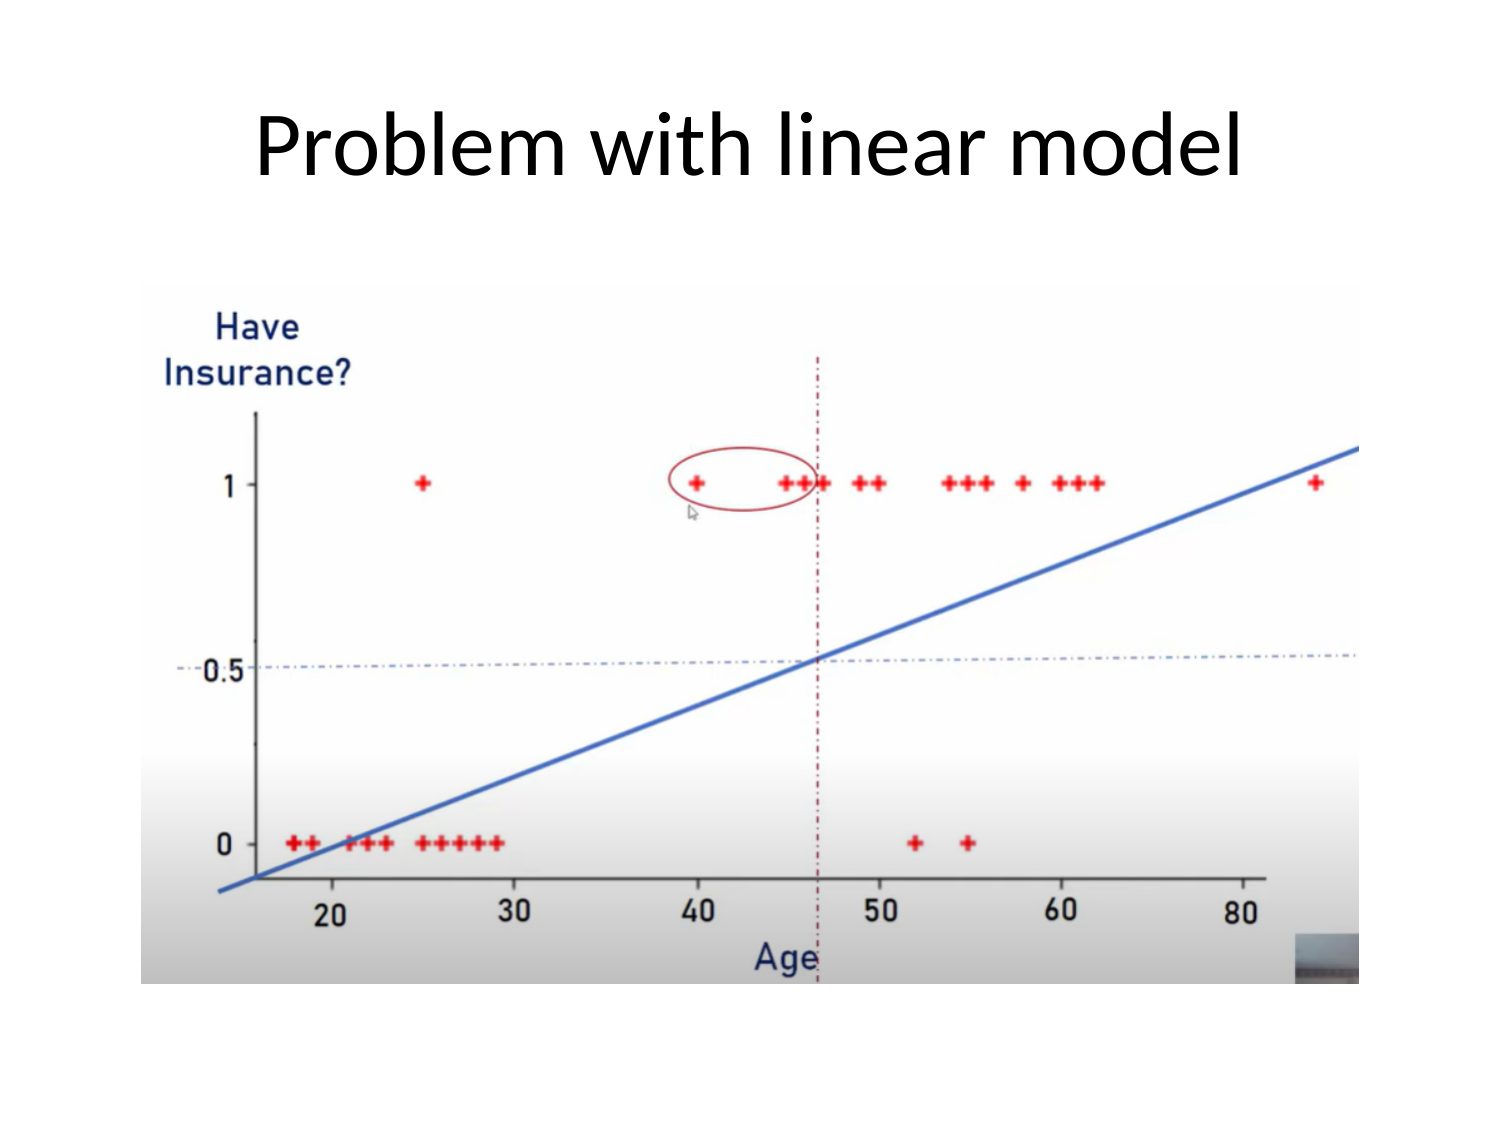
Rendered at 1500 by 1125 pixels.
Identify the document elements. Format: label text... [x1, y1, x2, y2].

title Problem with linear model [75, 45, 1425, 233]
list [141, 283, 1359, 984]
